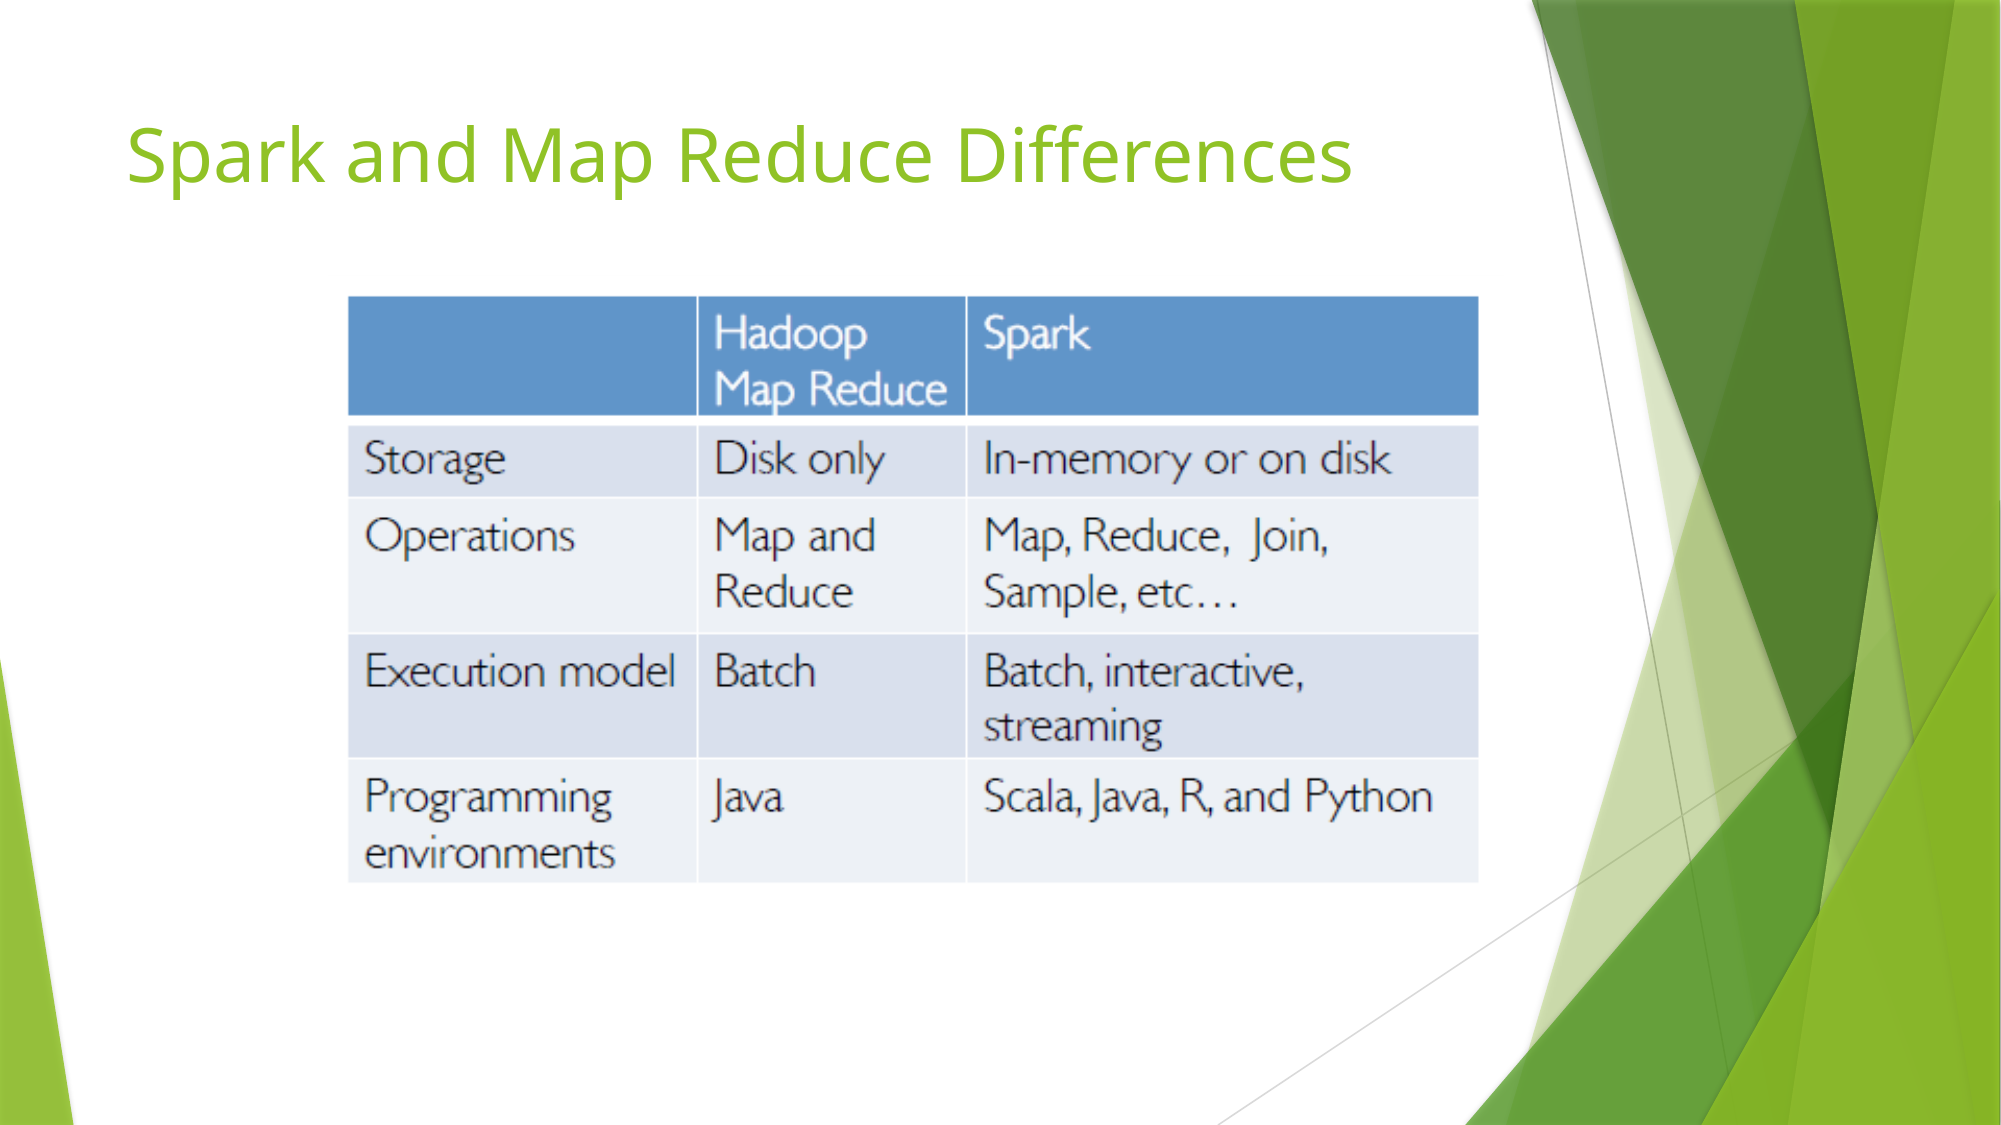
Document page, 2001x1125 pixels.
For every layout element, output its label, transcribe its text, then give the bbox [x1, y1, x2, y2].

title Spark and Map Reduce Differences [111, 99, 1522, 317]
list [328, 274, 1504, 905]
